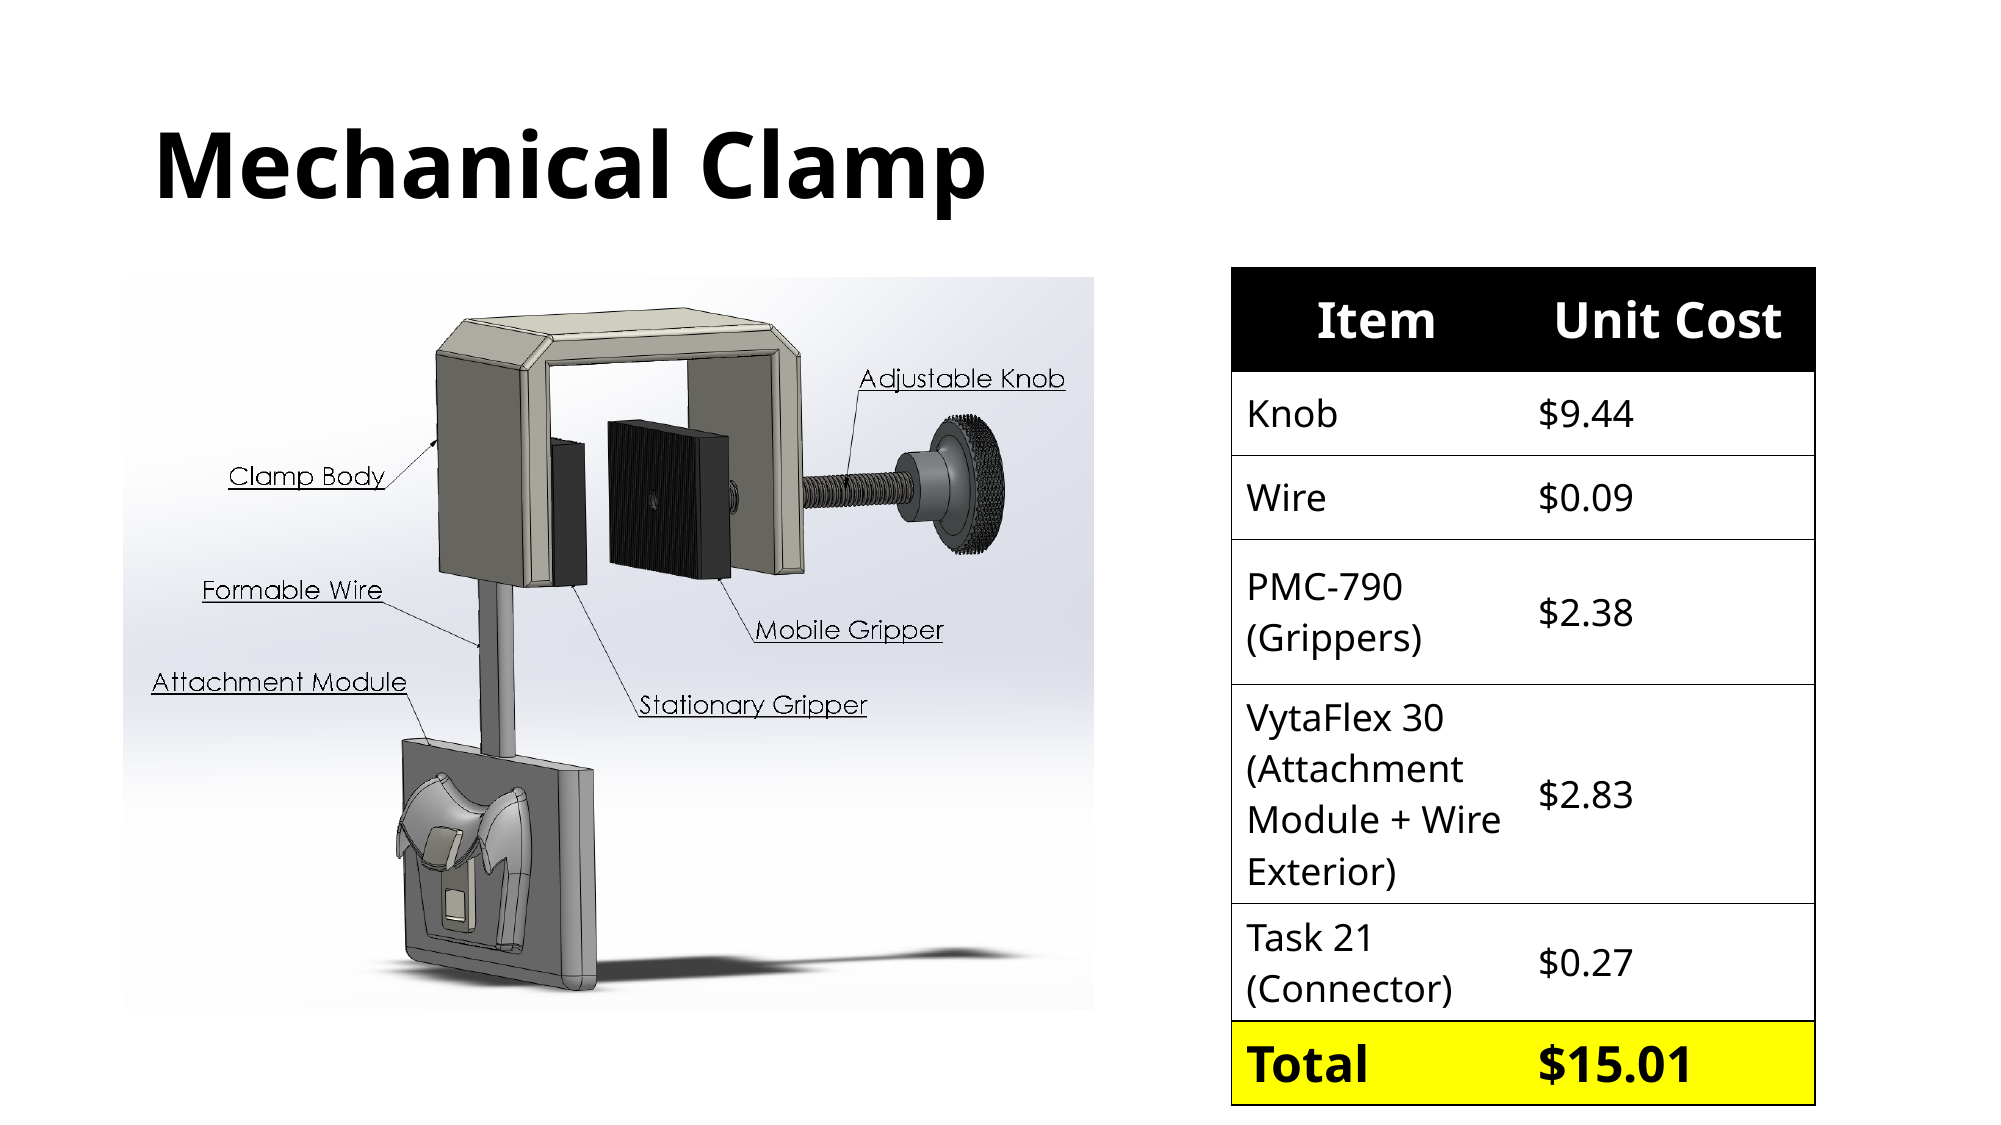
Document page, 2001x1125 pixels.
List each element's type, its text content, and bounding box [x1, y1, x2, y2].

table_cell Task 21 (Connector) [1232, 904, 1523, 1020]
table_cell VytaFlex 30 (Attachment Module + Wire Exterior) [1232, 685, 1523, 903]
table_cell Wire [1232, 456, 1523, 539]
table_cell PMC-790 (Grippers) [1232, 540, 1523, 684]
table_cell Knob [1232, 372, 1523, 455]
table_header Item [1232, 269, 1523, 371]
table_cell $0.27 [1523, 904, 1814, 1020]
title Mechanical Clamp [137, 59, 1863, 278]
table_cell $0.09 [1523, 456, 1814, 539]
table_header Unit Cost [1523, 269, 1814, 371]
table_cell Total [1232, 1022, 1523, 1104]
table_cell $9.44 [1523, 372, 1814, 455]
table_cell $2.83 [1523, 685, 1814, 903]
picture [123, 277, 1094, 1009]
table_cell $15.01 [1523, 1022, 1814, 1104]
table_cell $2.38 [1523, 540, 1814, 684]
